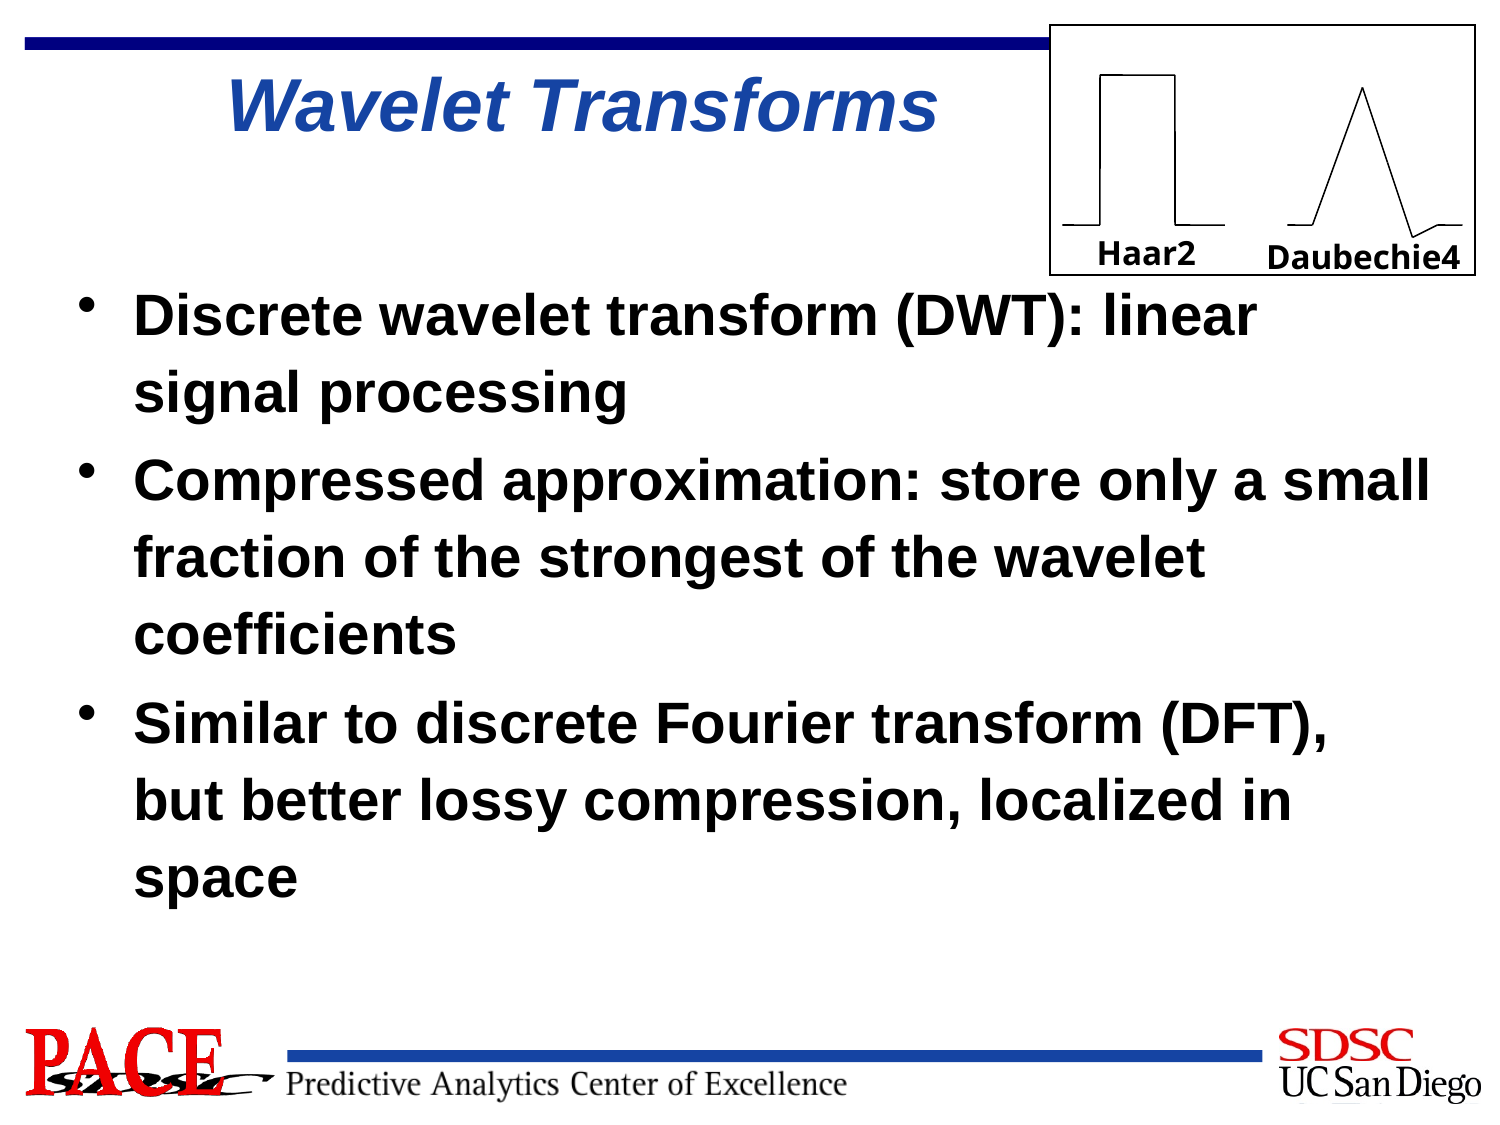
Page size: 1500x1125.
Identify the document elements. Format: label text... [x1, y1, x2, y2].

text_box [1049, 24, 1476, 285]
list Discrete wavelet transform (DWT): linear signal processing Compressed approximation: store only a small fraction of the strongest of the wavelet coefficients Similar to discrete Fourier transform (DFT), but better lossy compression, localized in space [62, 262, 1450, 1072]
picture [1279, 1066, 1481, 1104]
picture [25, 1025, 276, 1101]
picture [286, 1072, 858, 1103]
title Wavelet Transforms [24, 37, 1044, 175]
